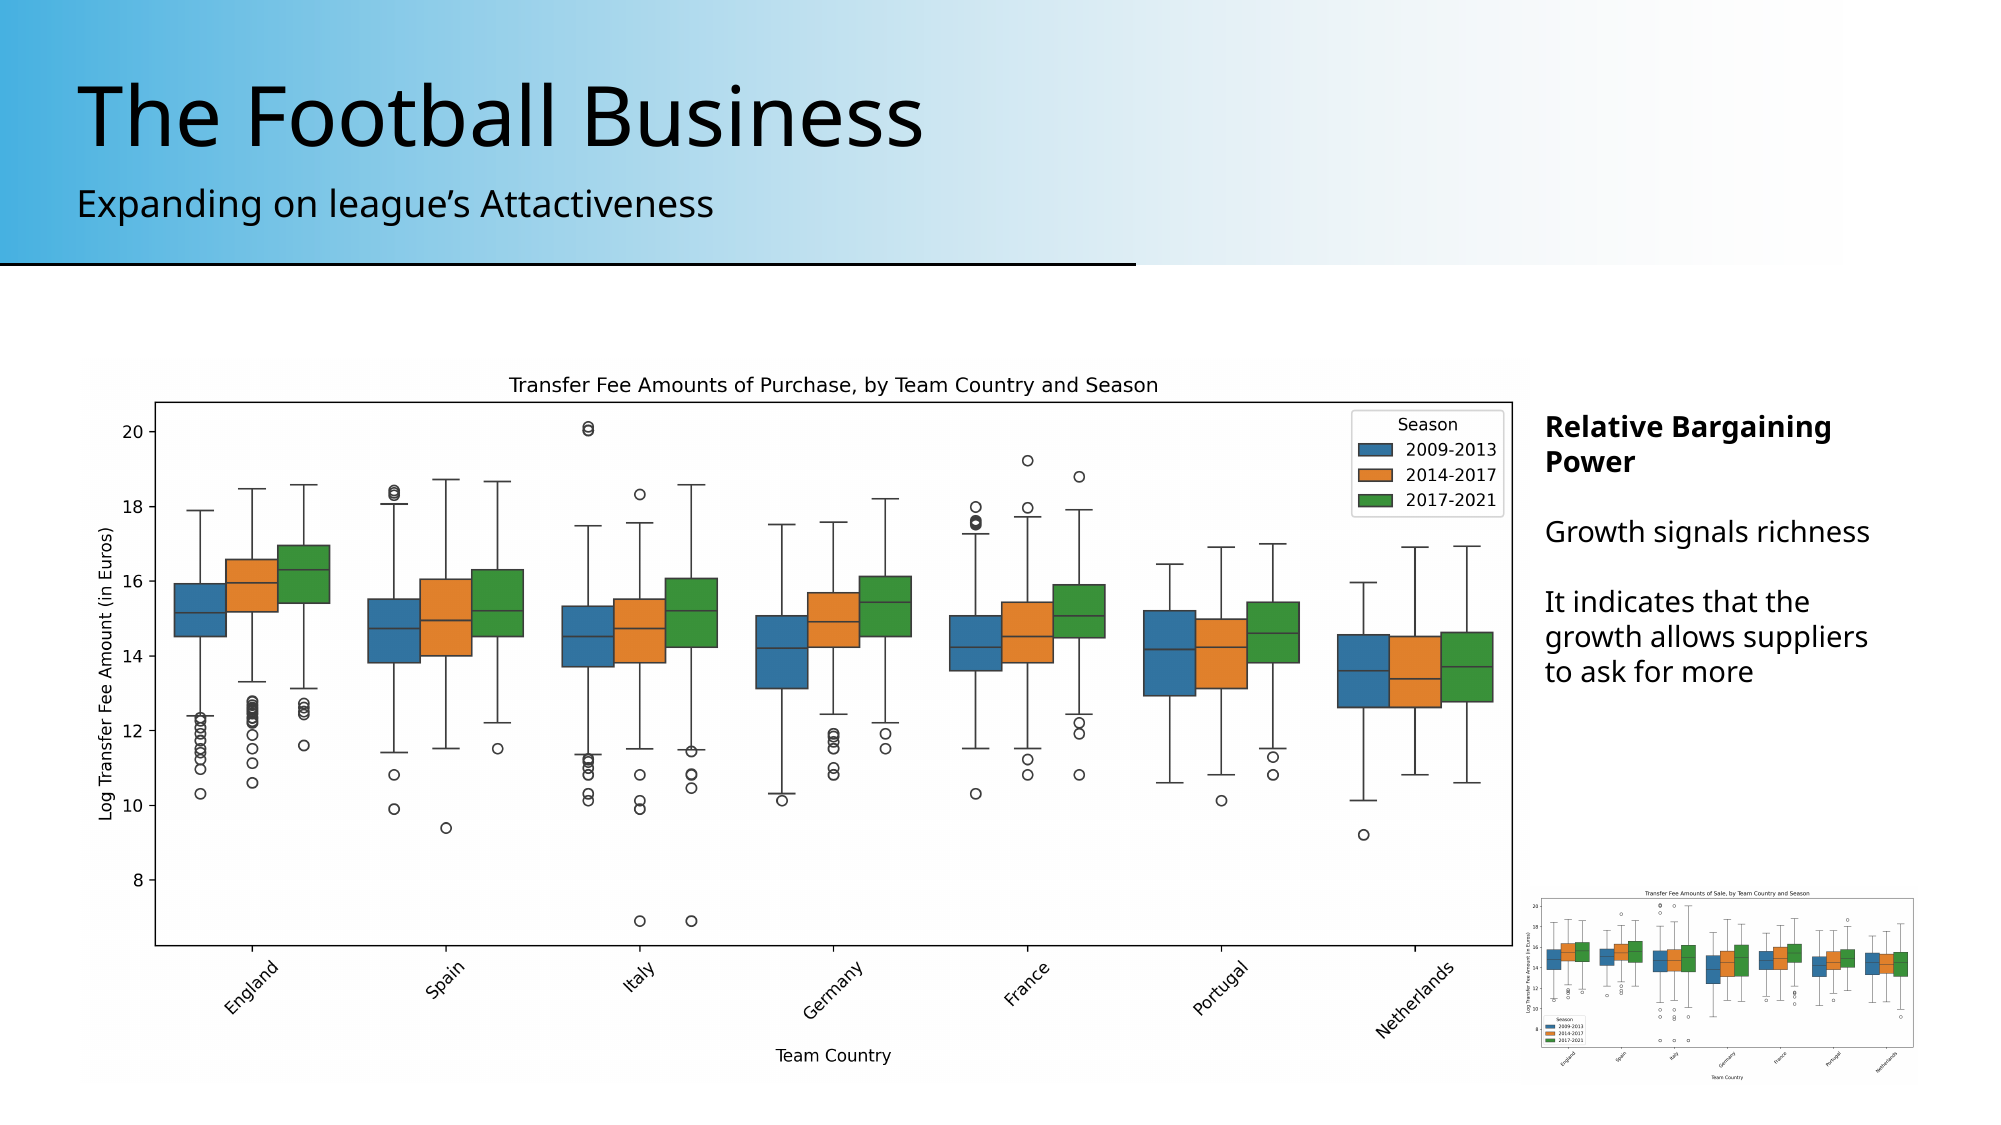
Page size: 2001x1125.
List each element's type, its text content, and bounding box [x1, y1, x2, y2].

text_box Expanding on league’s Attactiveness [61, 124, 1934, 257]
picture [80, 357, 1918, 1086]
text_box [0, 0, 1847, 266]
text_box The Football Business [62, 38, 1700, 172]
text_box Relative Bargaining Power Growth signals richness It indicates that the growth allows suppliers to ask for more [1531, 401, 1902, 741]
